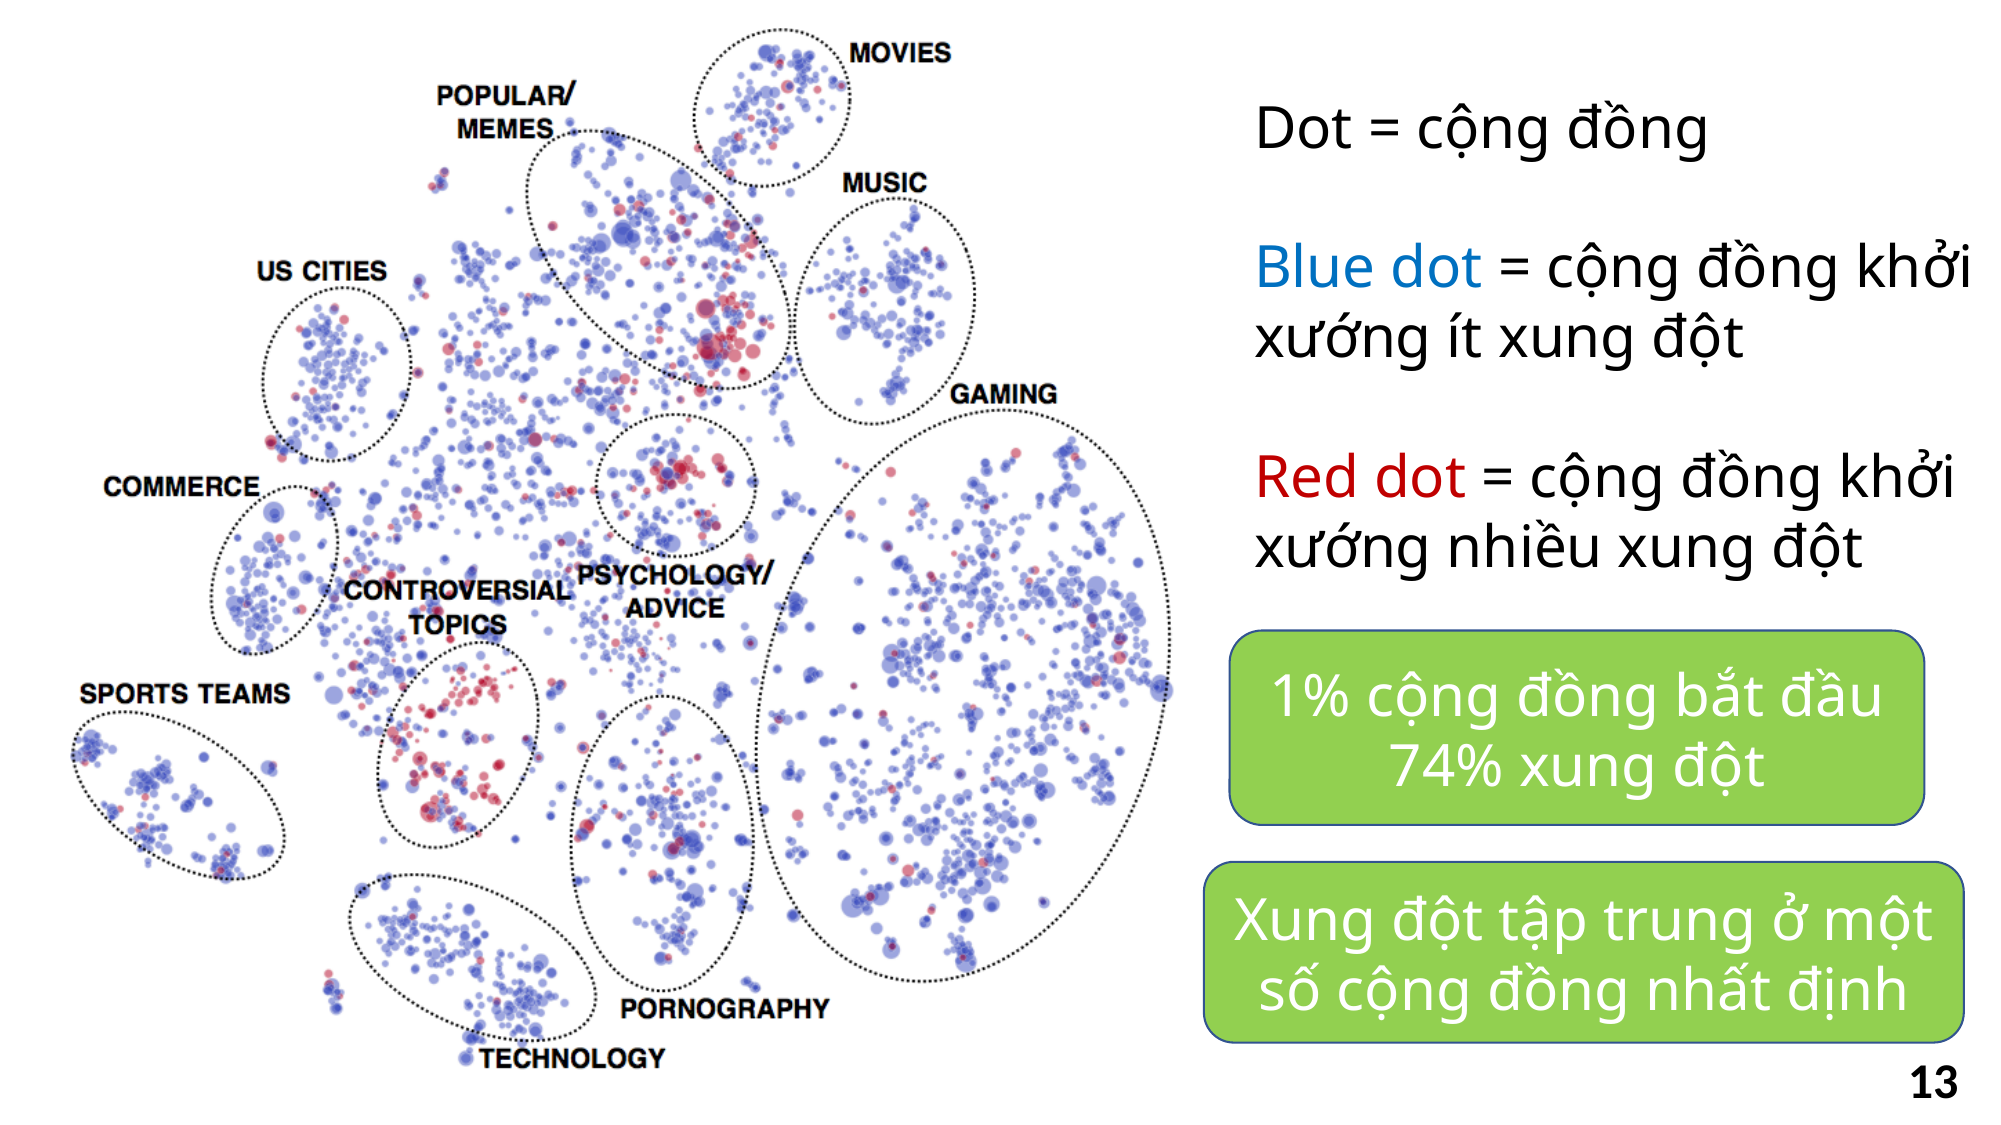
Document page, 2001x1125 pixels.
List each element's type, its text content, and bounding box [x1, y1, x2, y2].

text_box Xung đột tập trung ở một số cộng đồng nhất định [1202, 860, 1965, 1044]
picture [70, 28, 1175, 1089]
text_box Dot = cộng đồng Blue dot = cộng đồng khởi xướng ít xung đột Red dot = cộng đồng khởi xướng nhiều xung đột [1239, 82, 2000, 587]
text_box 1% cộng đồng bắt đầu 74% xung đột [1228, 629, 1926, 826]
text_box 13 [1893, 1041, 1981, 1117]
